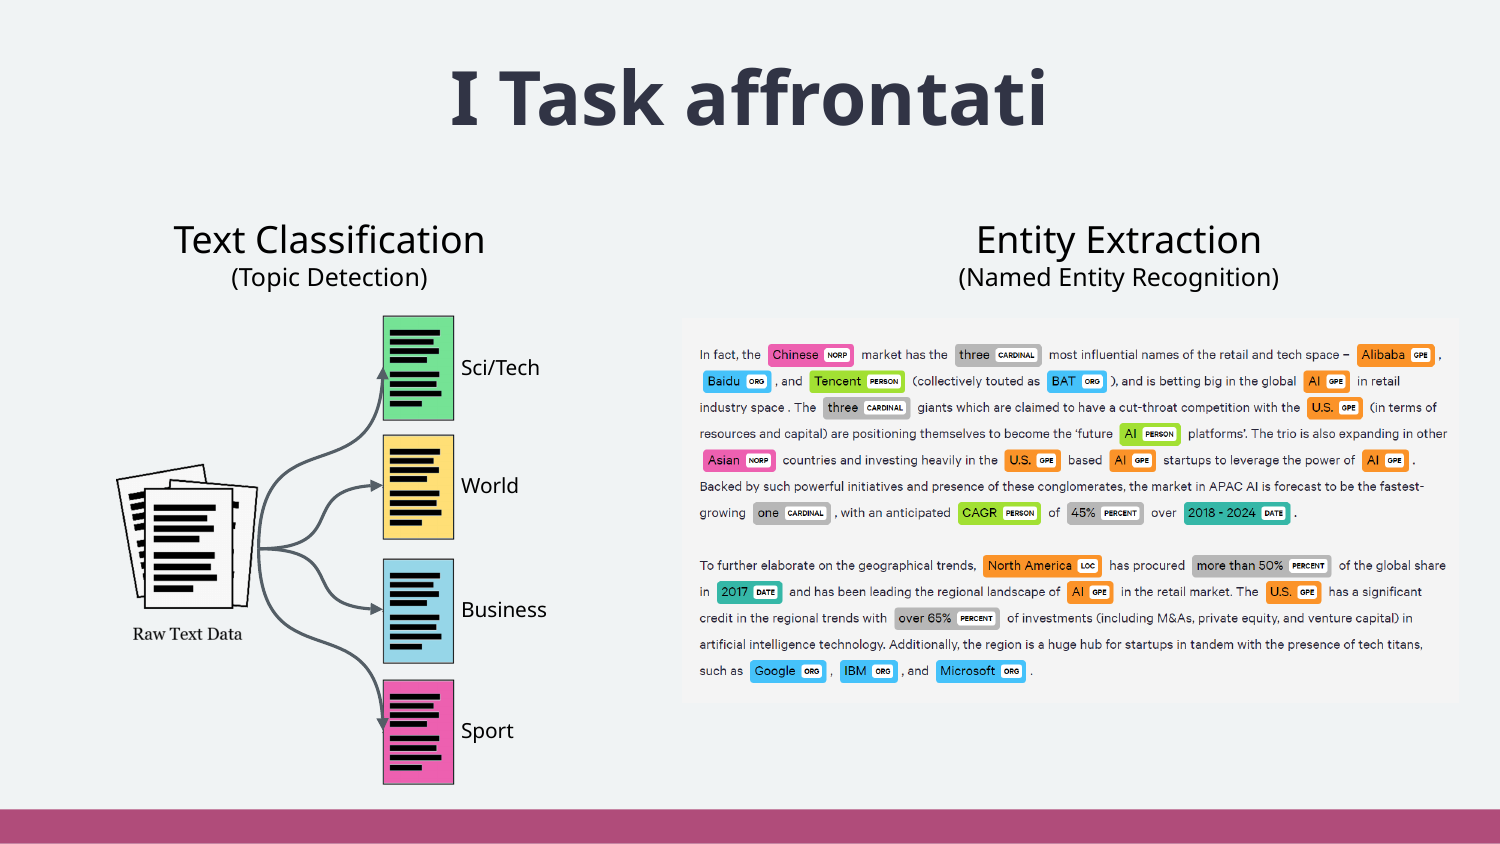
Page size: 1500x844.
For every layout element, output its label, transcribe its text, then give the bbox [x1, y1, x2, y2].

title I Task affrontati [116, 35, 1383, 137]
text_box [682, 201, 1459, 704]
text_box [91, 201, 568, 786]
